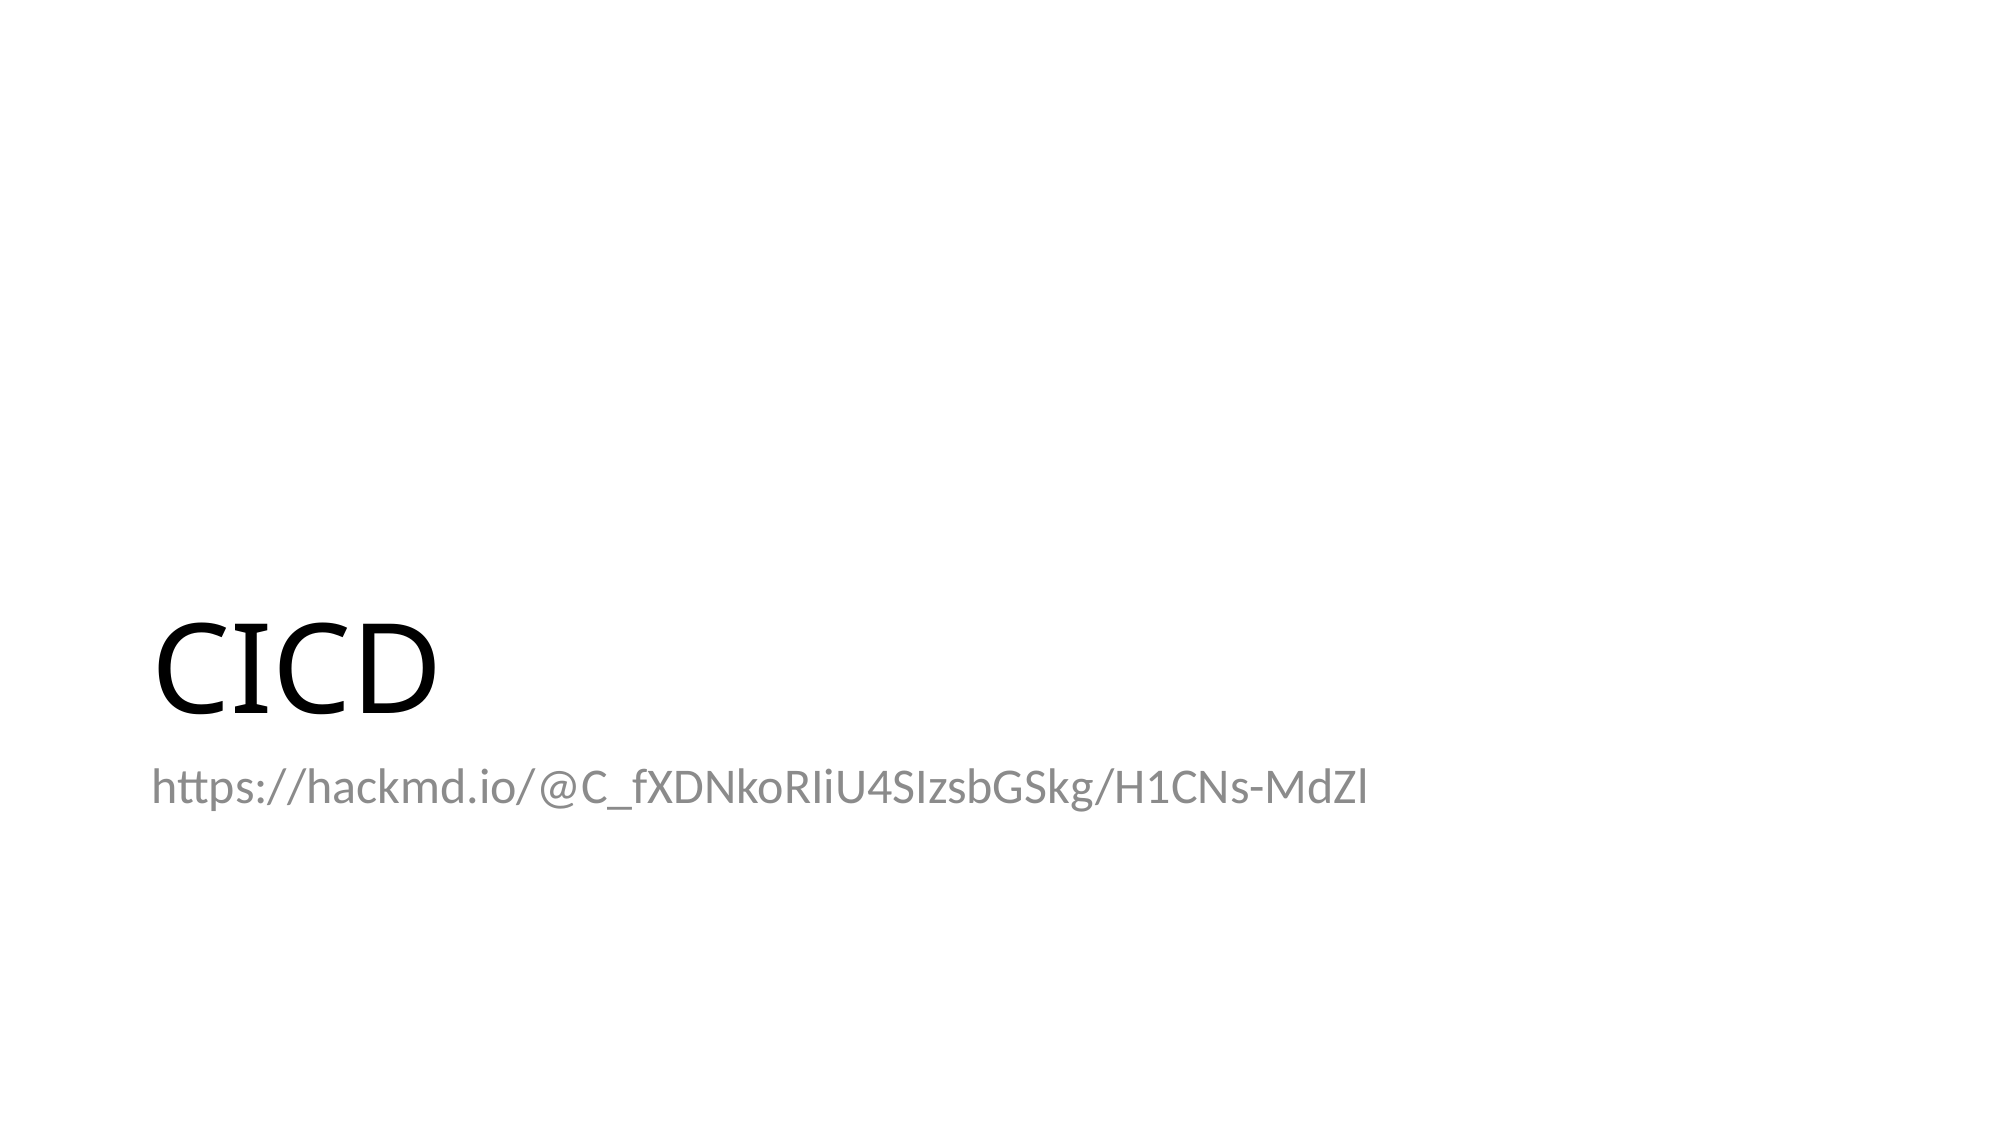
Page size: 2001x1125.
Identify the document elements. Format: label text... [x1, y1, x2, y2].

title CICD [136, 280, 1862, 749]
list https://hackmd.io/@C_fXDNkoRIiU4SIzsbGSkg/H1CNs-MdZl [136, 752, 1862, 999]
